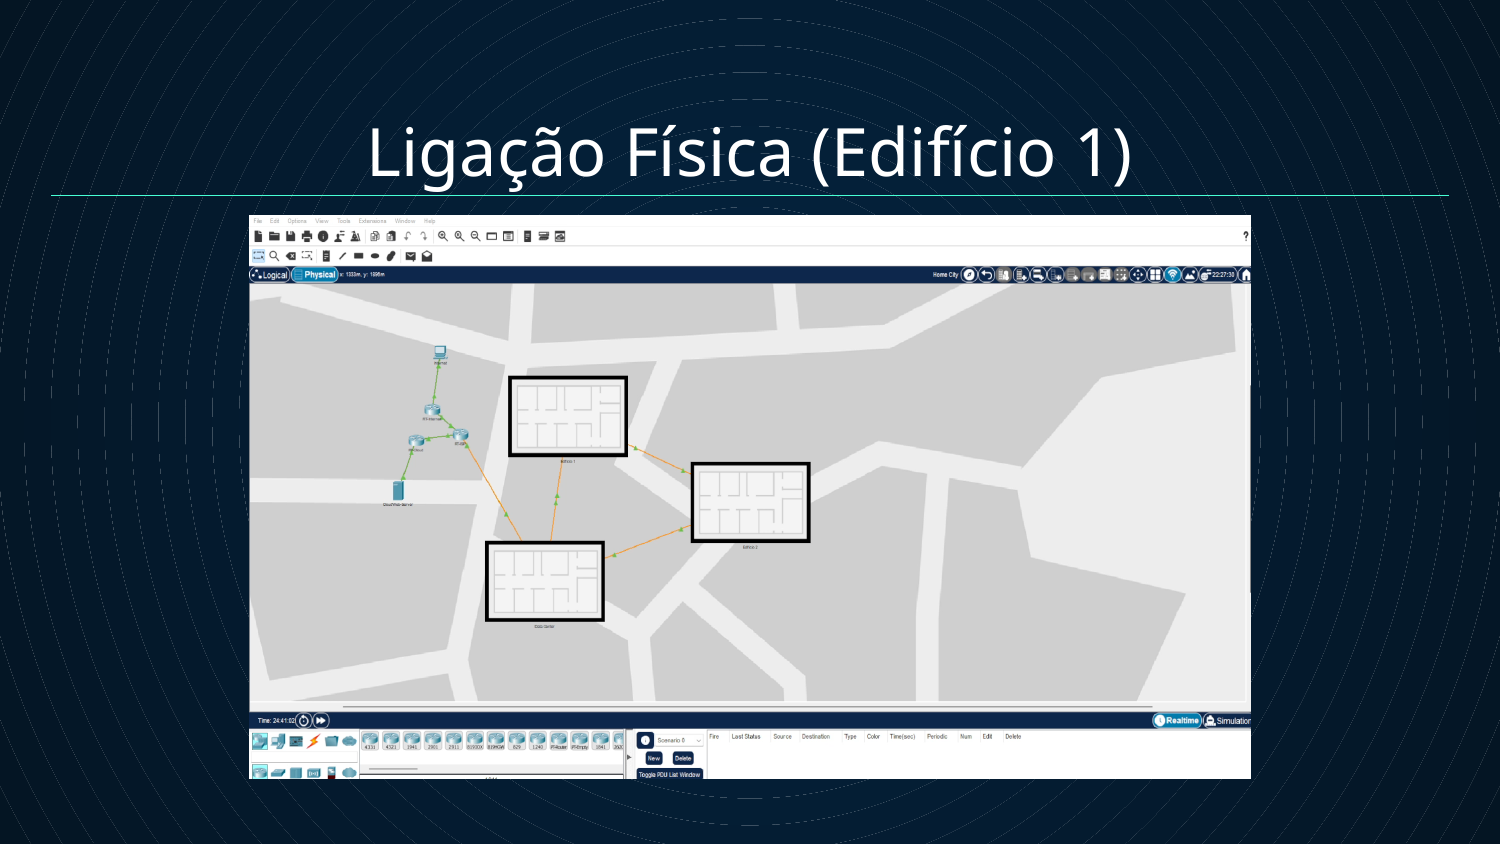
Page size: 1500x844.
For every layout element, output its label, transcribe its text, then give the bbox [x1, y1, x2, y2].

title Ligação Física (Edifício 1) [51, 202, 1449, 206]
title Ligação Física (Edifício 1) [51, 105, 1449, 195]
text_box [248, 214, 1252, 780]
